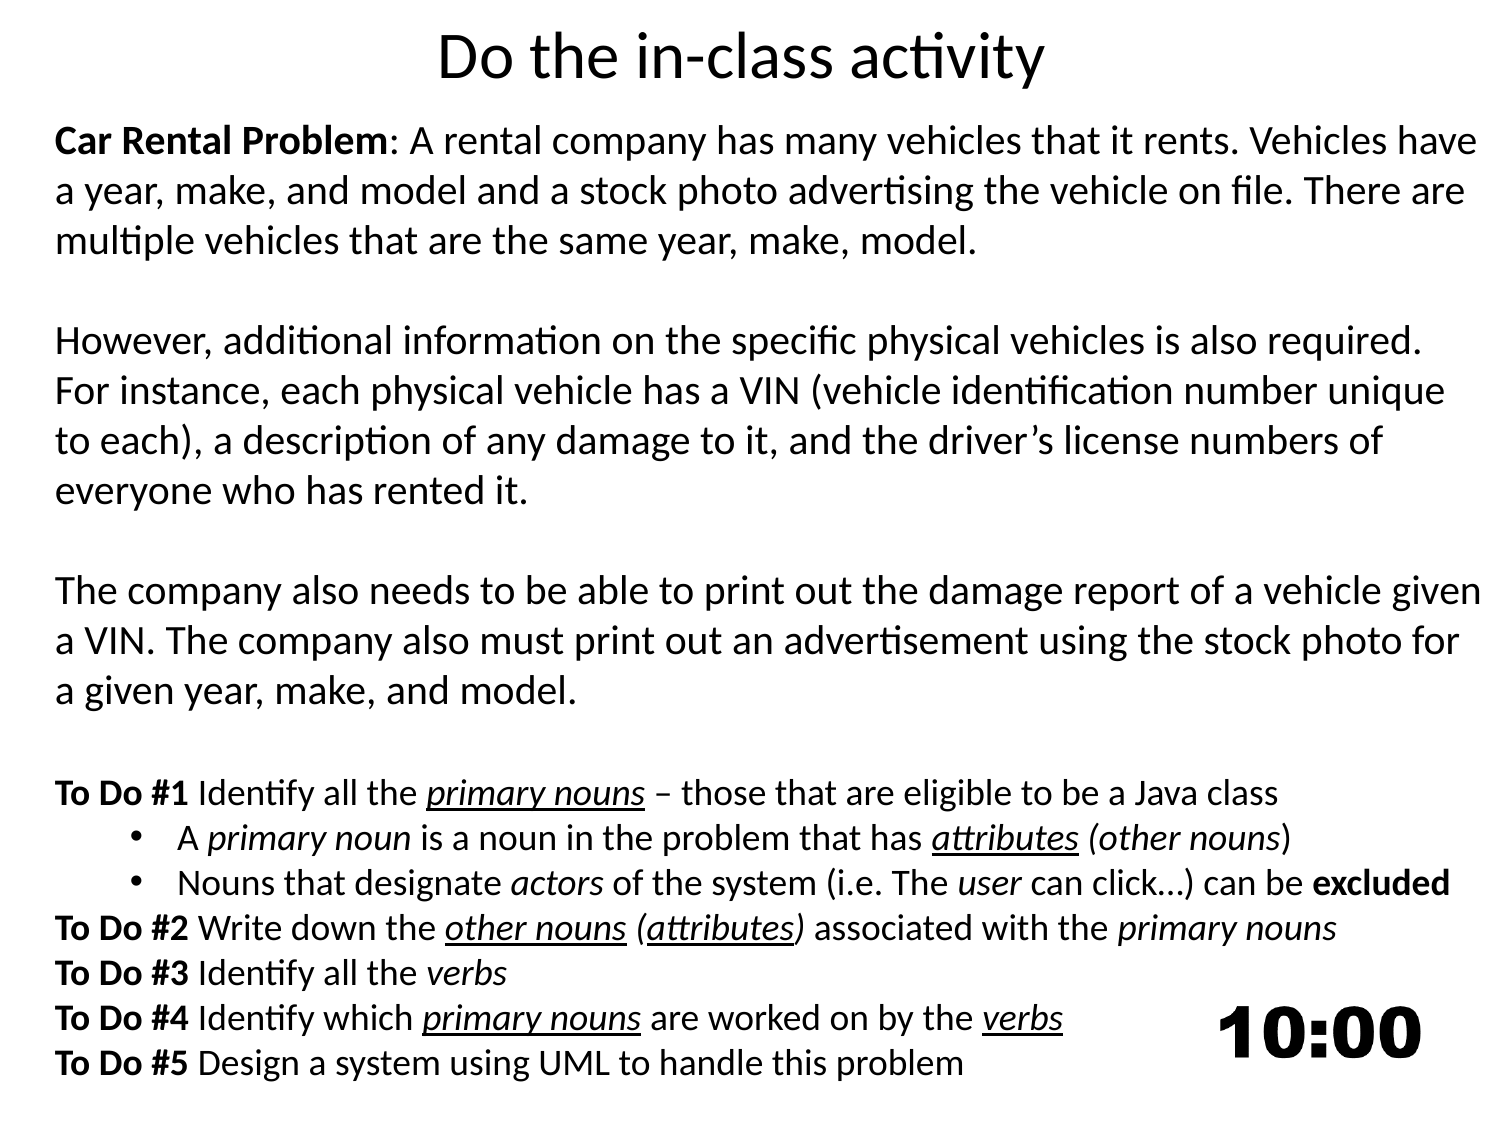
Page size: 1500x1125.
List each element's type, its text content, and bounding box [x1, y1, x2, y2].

title Do the in-class activity [103, 3, 1397, 105]
text_box Car Rental Problem: A rental company has many vehicles that it rents. Vehicles have a year, make, and model and a stock photo advertising the vehicle on file. There are multiple vehicles that are the same year, make, model. However, additional information on the specific physical vehicles is also required. For instance, each physical vehicle has a VIN (vehicle identification number unique to each), a description of any damage to it, and the driver’s license numbers of everyone who has rented it. The company also needs to be able to print out the damage report of a vehicle given a VIN. The company also must print out an advertisement using the stock photo for a given year, make, and model. To Do #1 Identify all the primary nouns – those that are eligible to be a Java class A primary noun is a noun in the problem that has attributes (other nouns) Nouns that designate actors of the system (i.e. The user can click…) can be excluded To Do #2 Write down the other nouns (attributes) associated with the primary nouns To Do #3 Identify all the verbs To Do #4 Identify which primary nouns are worked on by the verbs To Do #5 Design a system using UML to handle this problem [40, 105, 1500, 1091]
picture [1162, 974, 1476, 1101]
